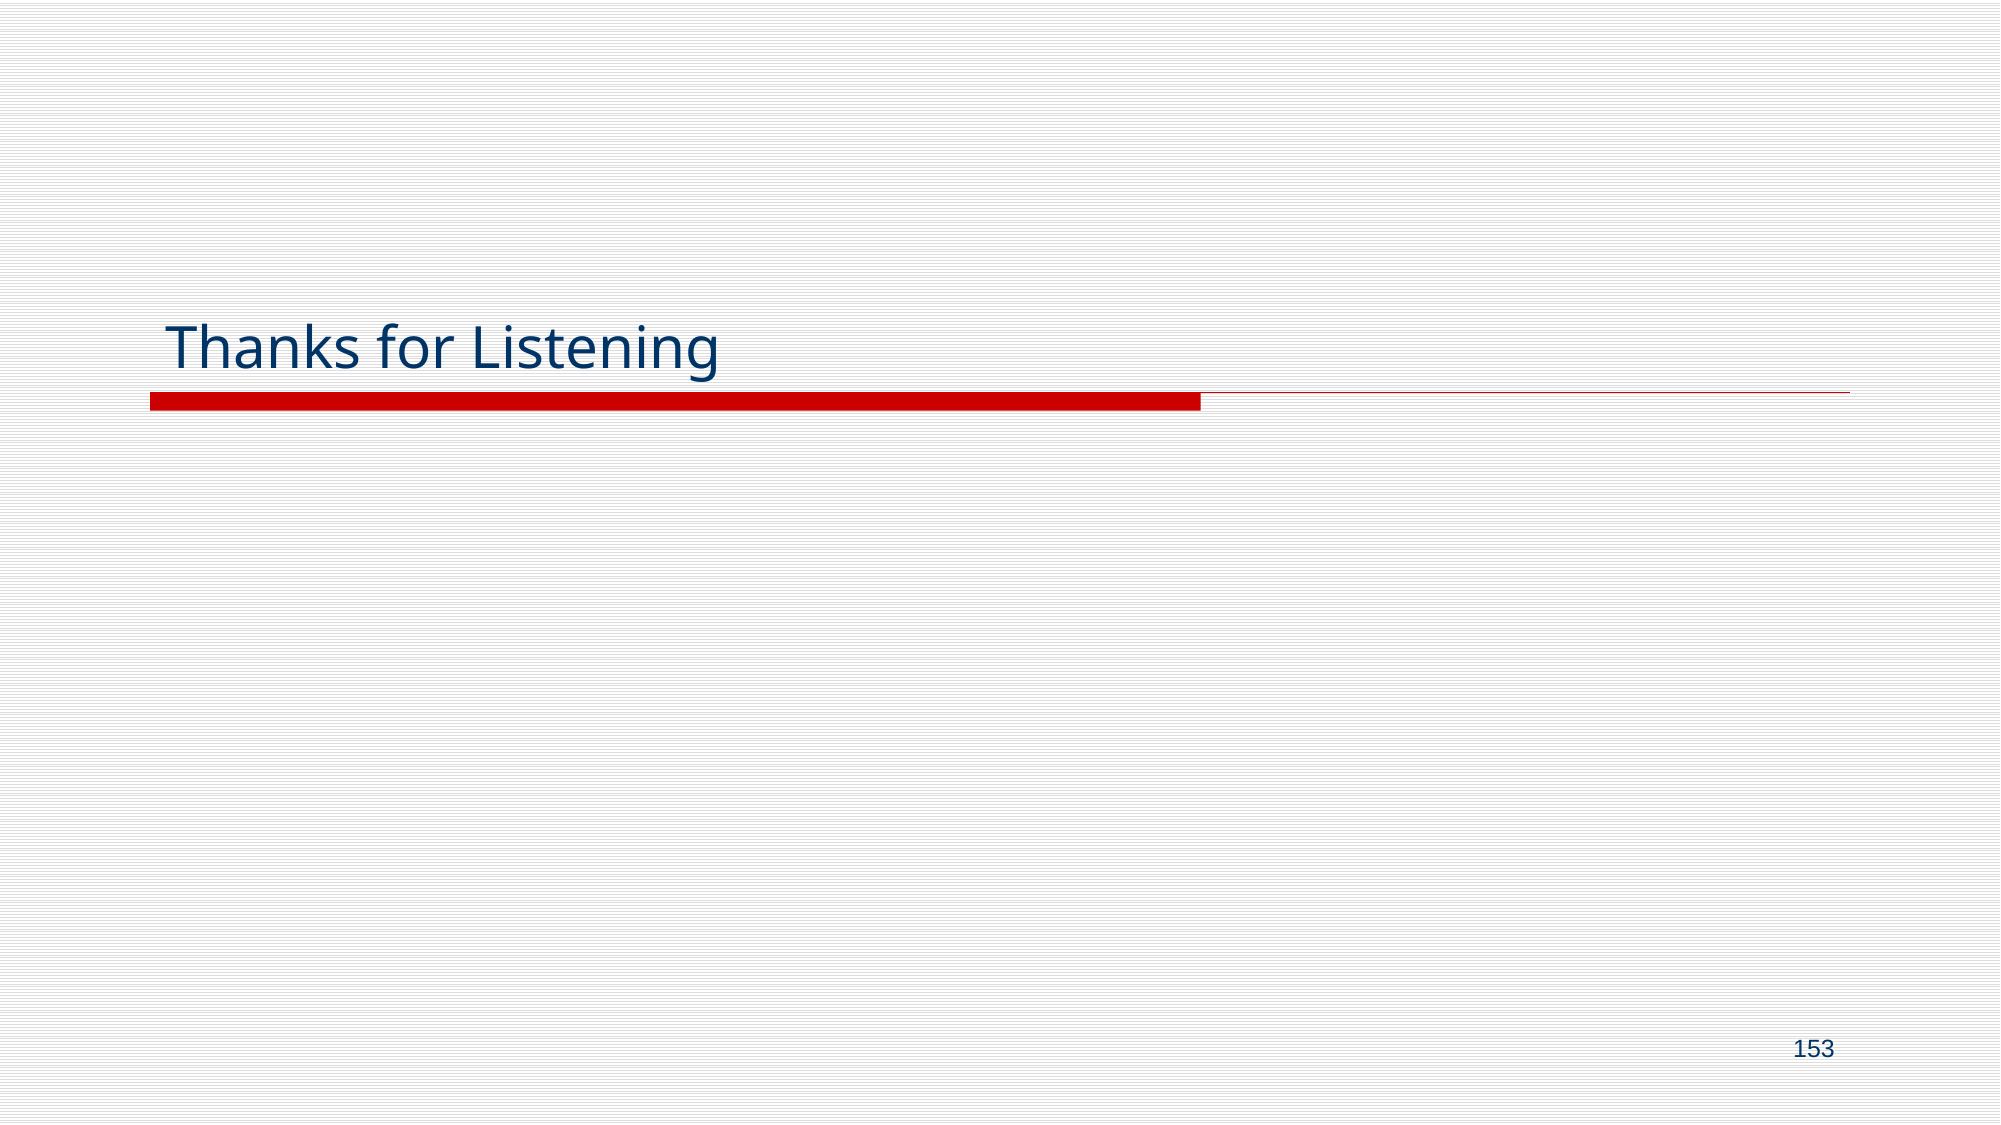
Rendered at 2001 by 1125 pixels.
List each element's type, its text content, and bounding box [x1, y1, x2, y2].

title Thanks for Listening [150, 162, 1850, 388]
subtitle [399, 525, 1550, 888]
slide_number 153 [1433, 1024, 1851, 1101]
